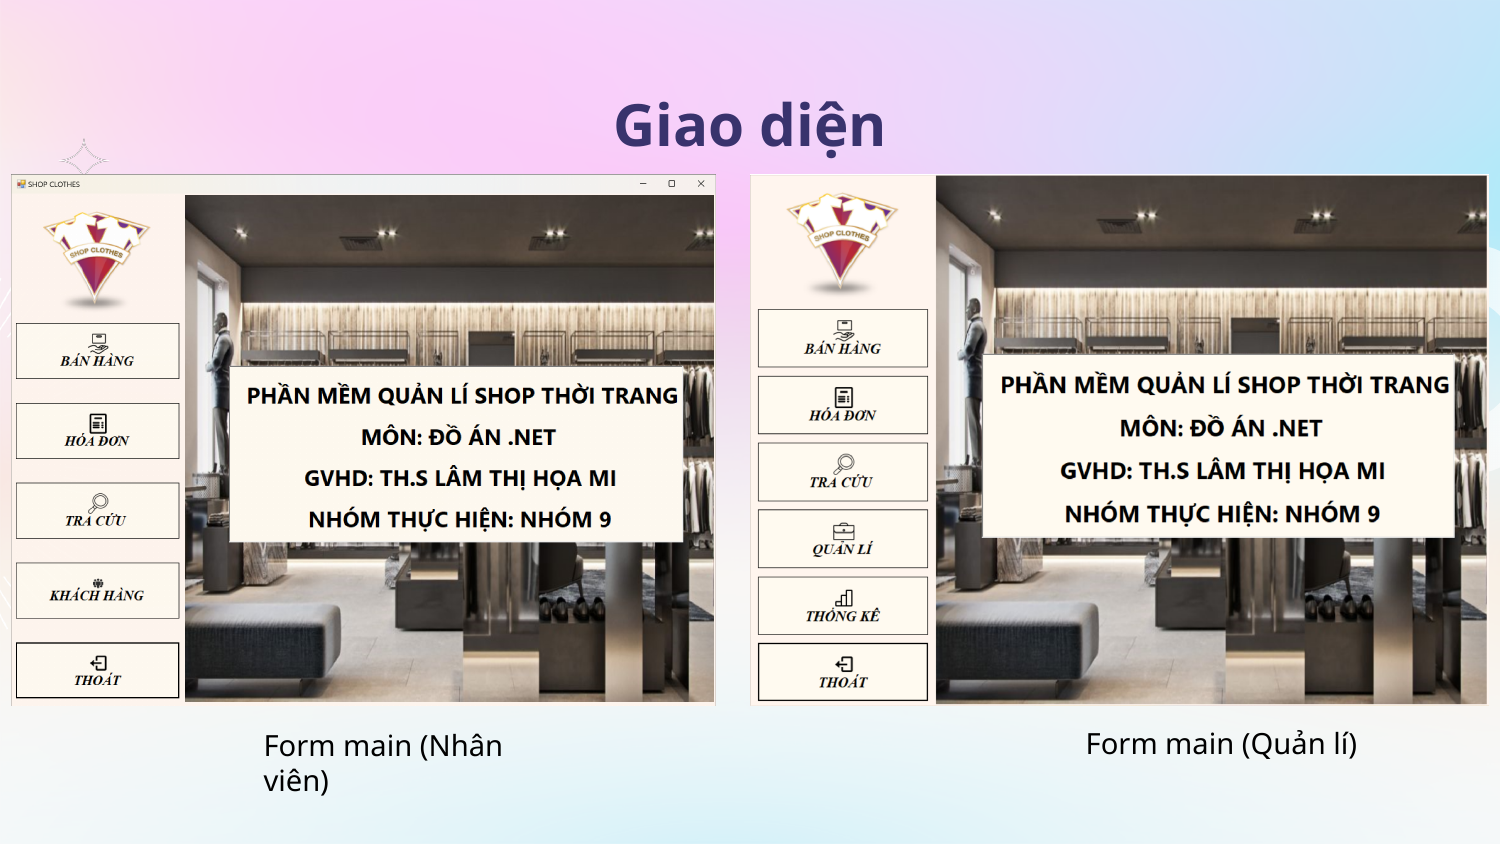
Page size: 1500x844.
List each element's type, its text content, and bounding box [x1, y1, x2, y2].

title Giao diện [118, 72, 1382, 167]
picture [749, 174, 1500, 706]
picture [0, 133, 716, 706]
text_box Form main (Quản lí) [1070, 718, 1382, 768]
text_box Form main (Nhân viên) [248, 720, 591, 805]
